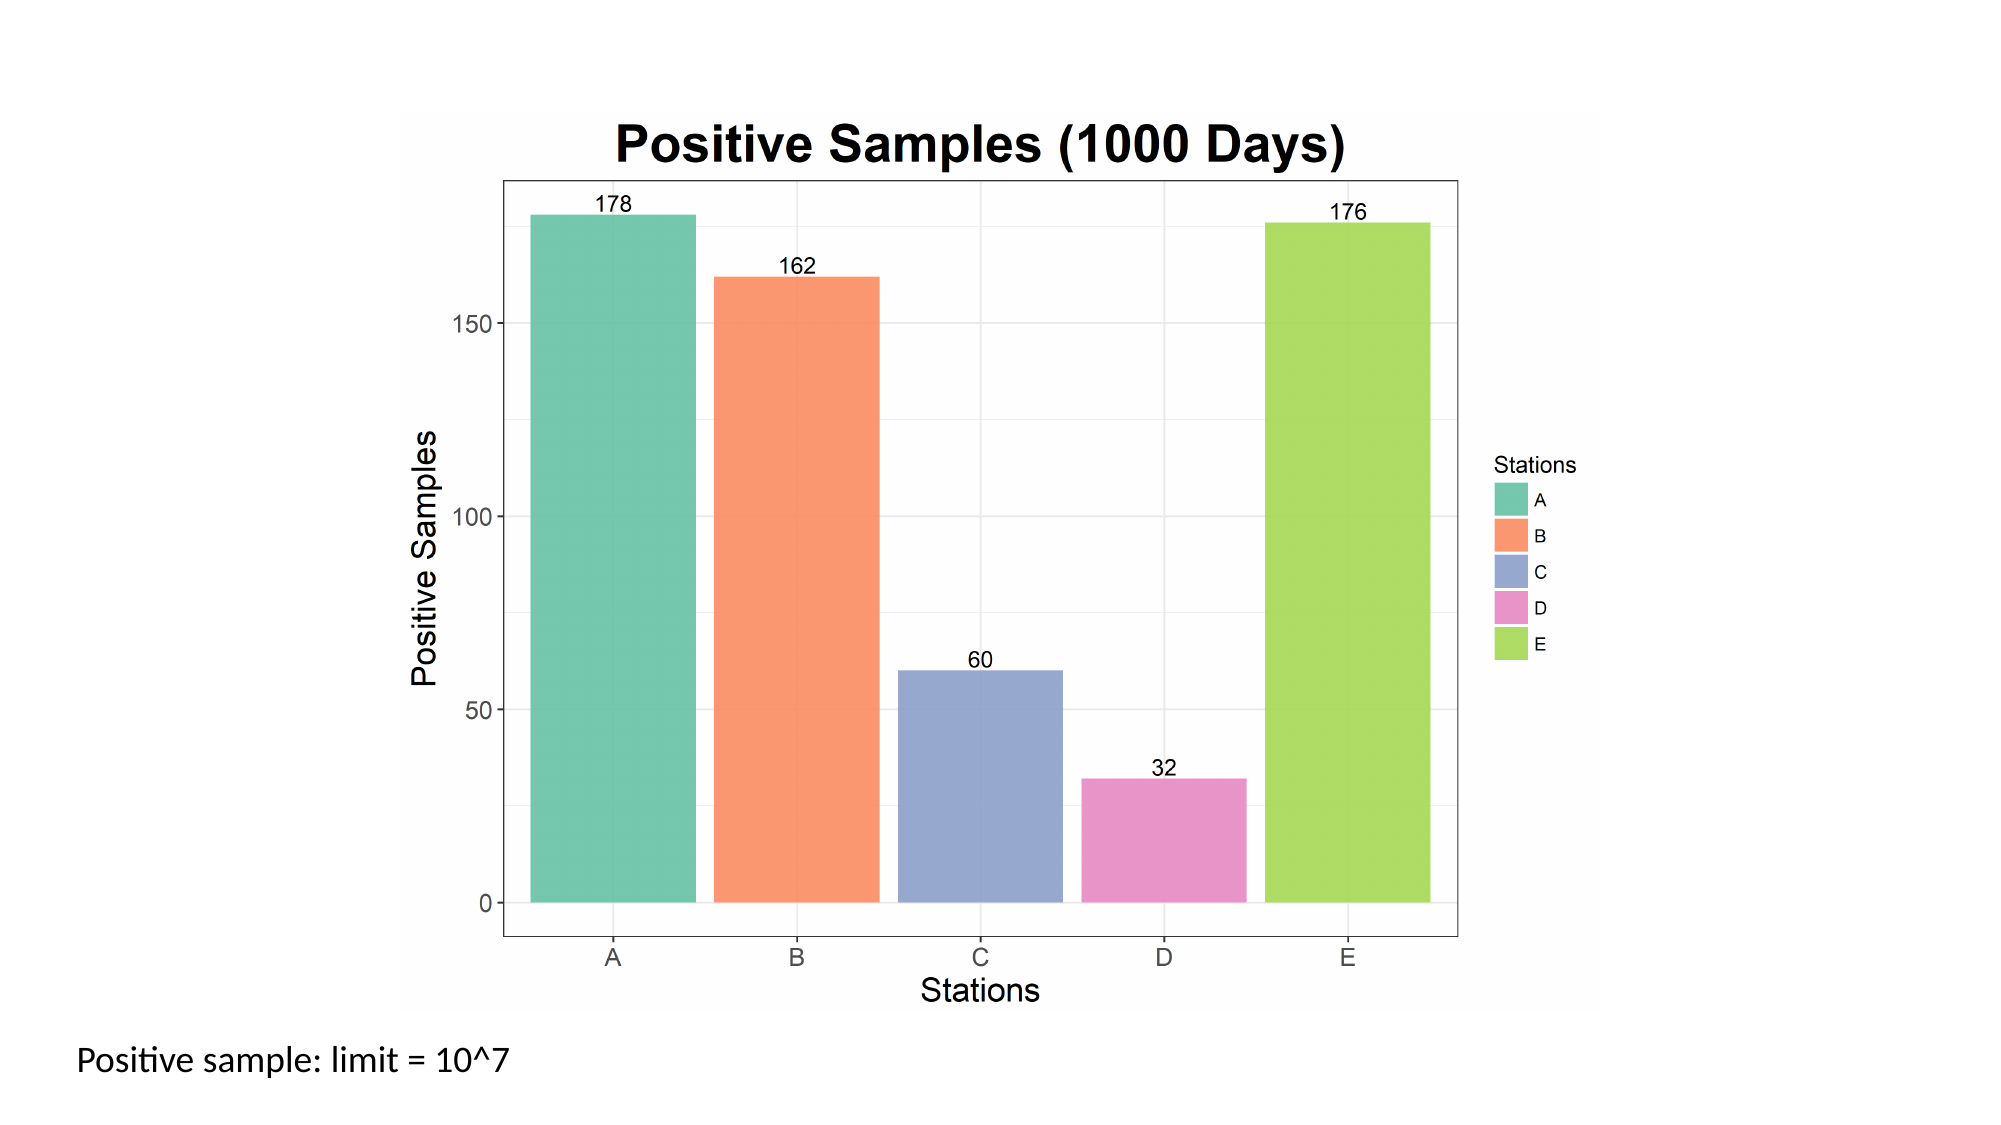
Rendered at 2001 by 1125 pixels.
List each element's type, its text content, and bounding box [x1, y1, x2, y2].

text_box Positive sample: limit = 10^7 [61, 1027, 591, 1087]
picture [399, 112, 1600, 1013]
